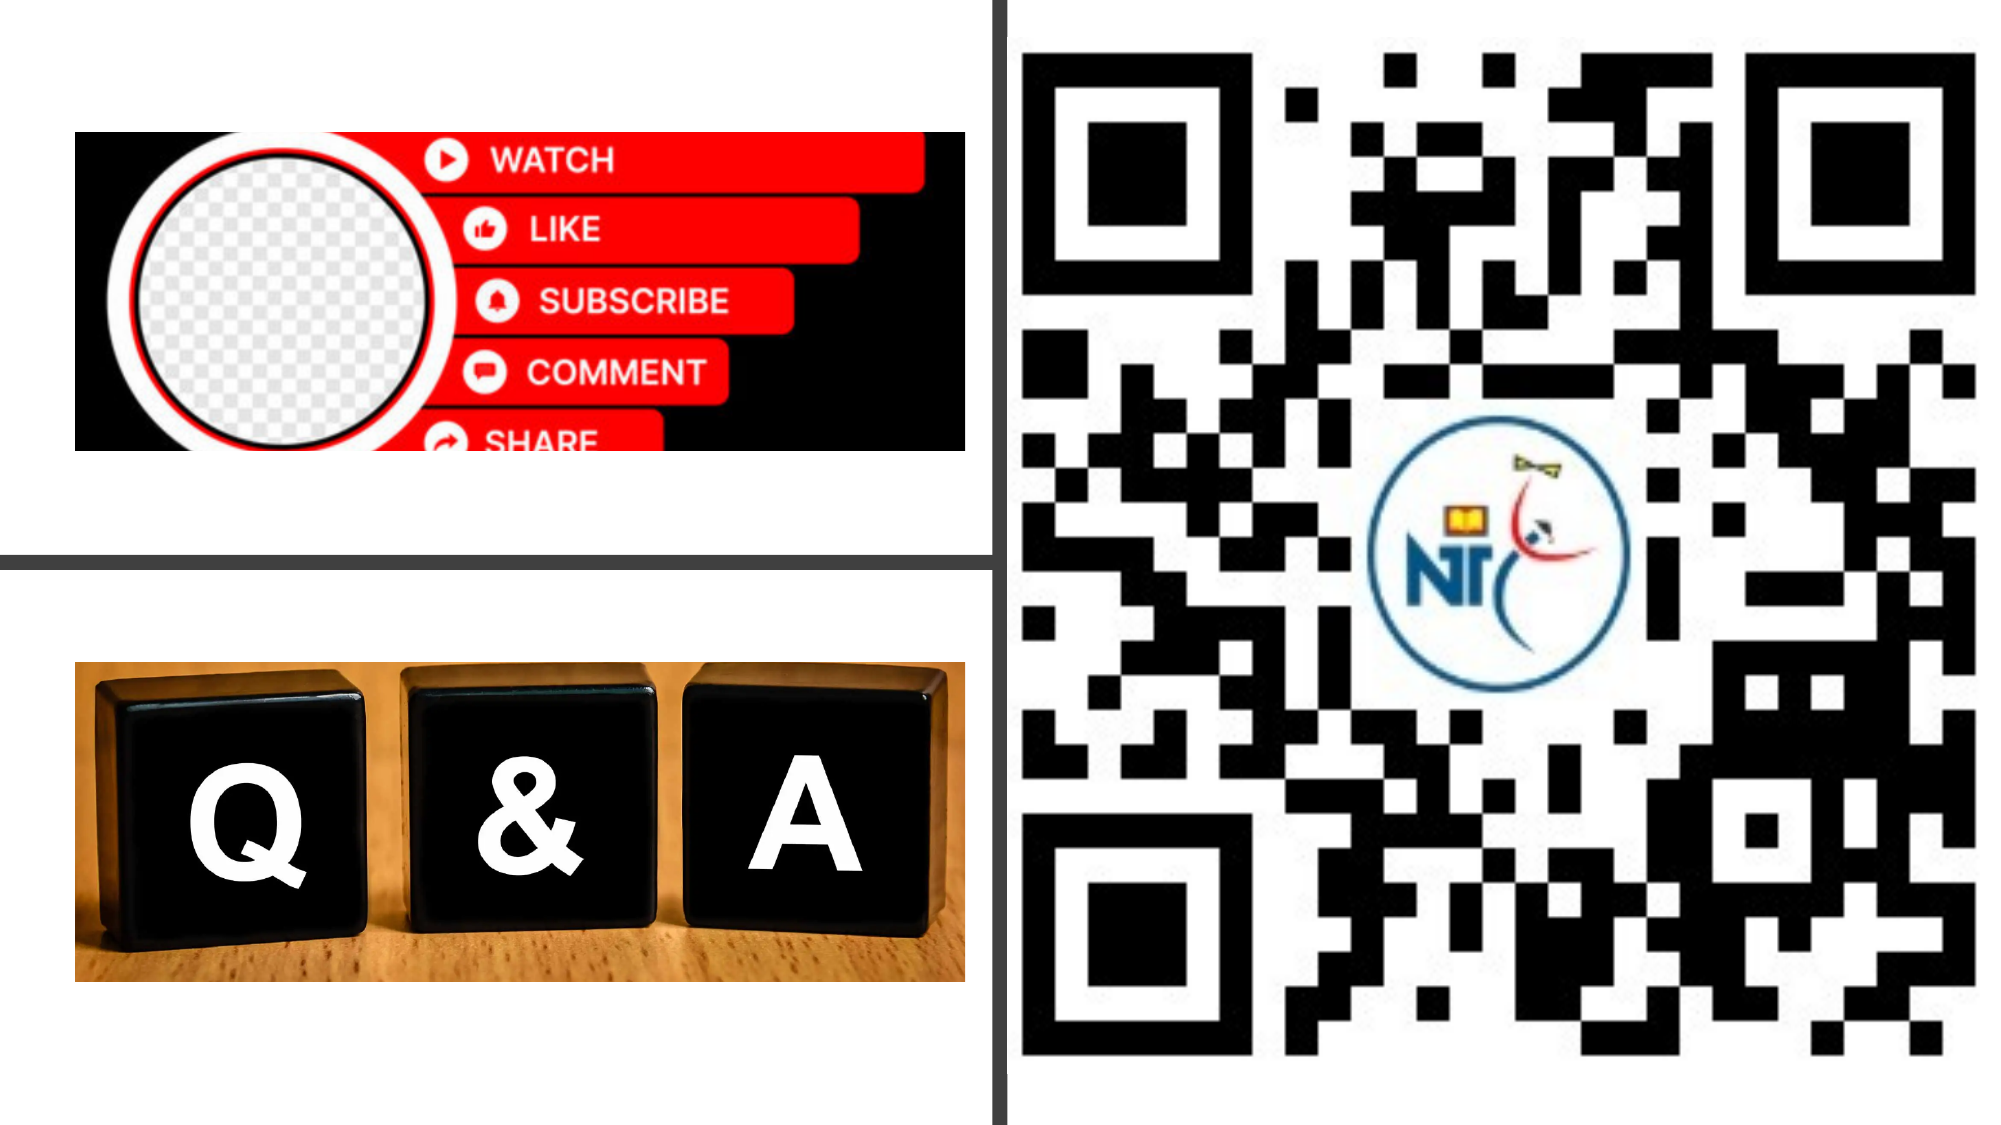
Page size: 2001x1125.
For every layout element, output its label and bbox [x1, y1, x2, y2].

text_box [991, 0, 1009, 553]
picture [1006, 36, 1994, 1074]
text_box [0, 553, 1006, 571]
text_box [991, 571, 1009, 1125]
picture [74, 662, 966, 982]
picture [74, 131, 966, 451]
